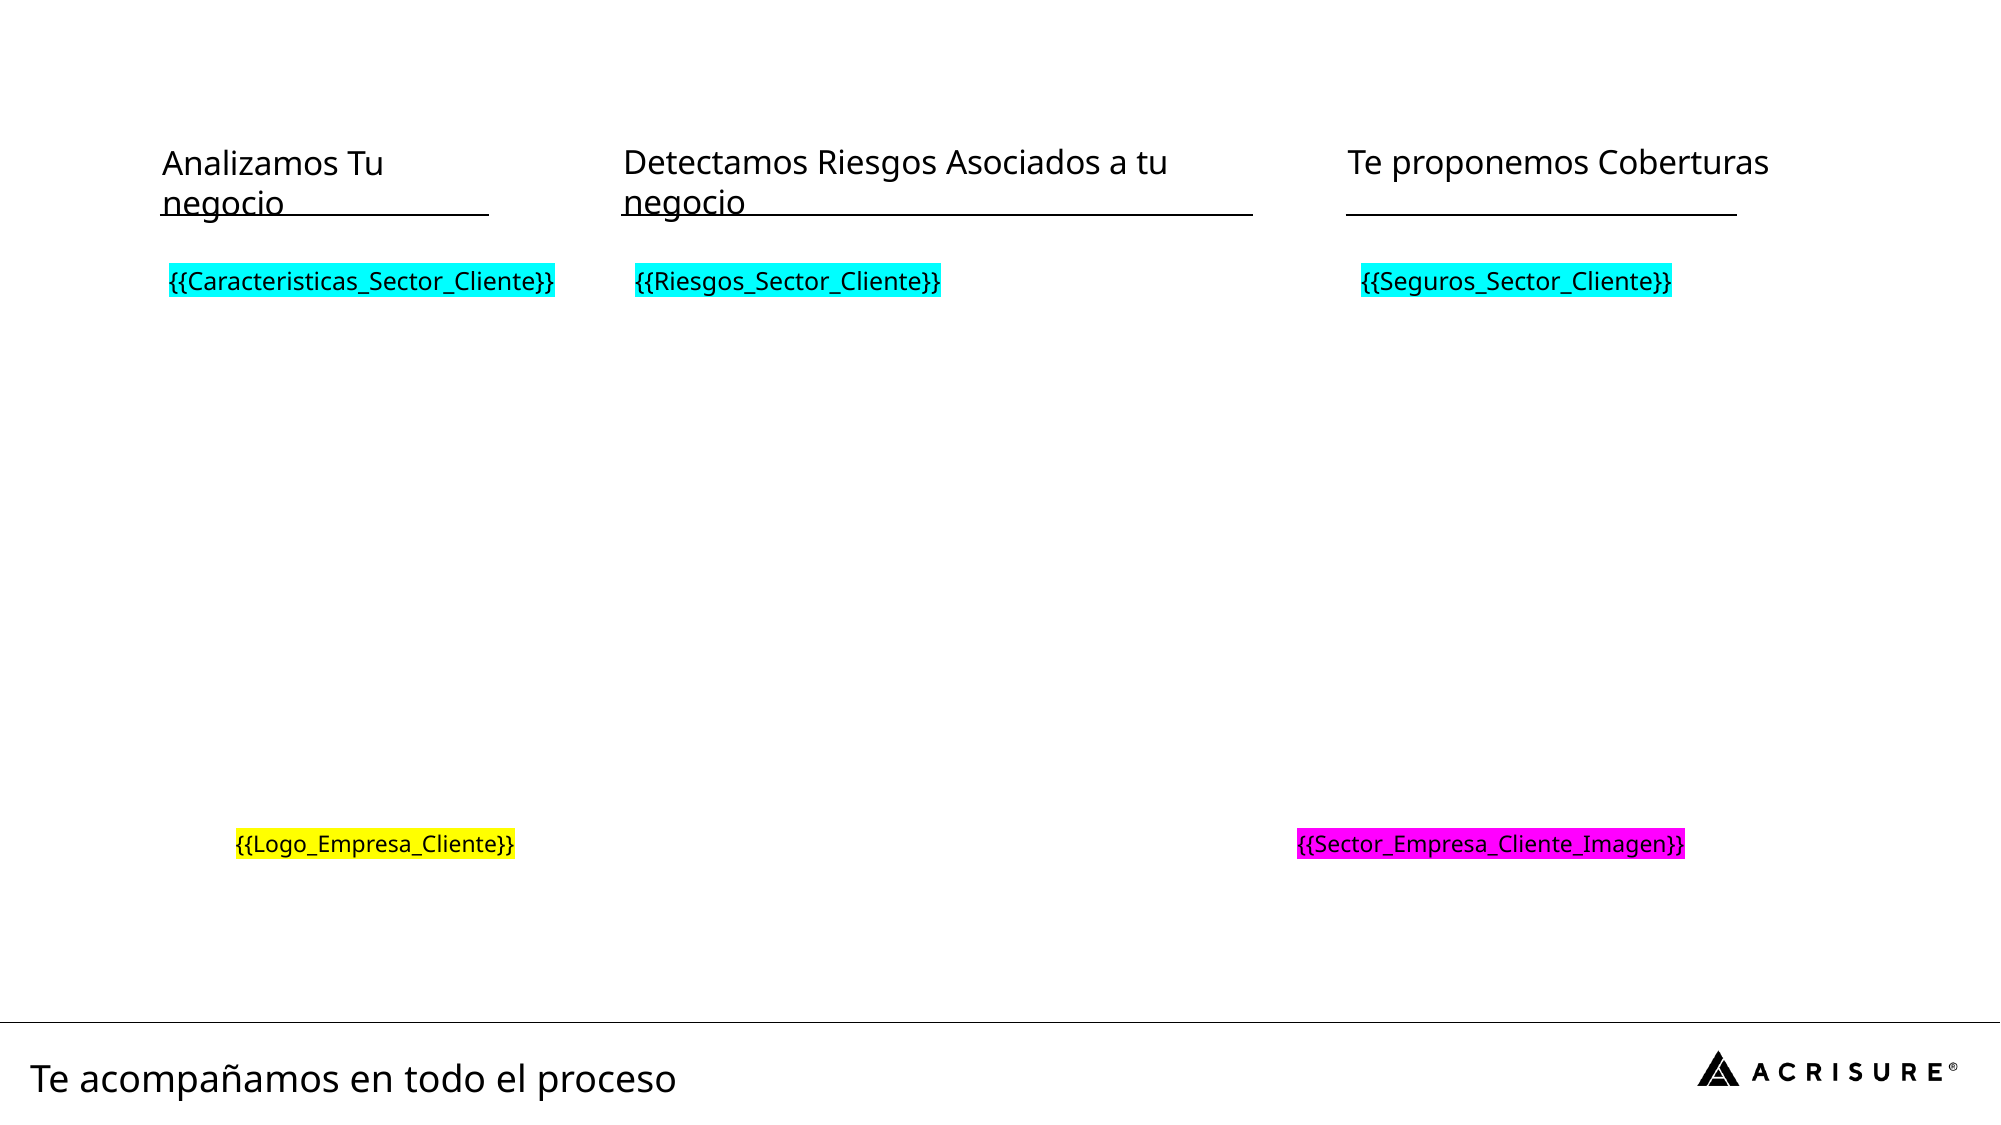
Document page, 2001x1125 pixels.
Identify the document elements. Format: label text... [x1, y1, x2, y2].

text_box Detectamos Riesgos Asociados a tu negocio [620, 139, 1271, 222]
text_box [0, 1023, 2000, 1125]
picture [1695, 1050, 1959, 1086]
text_box Te proponemos Coberturas [1345, 140, 1806, 182]
text_box Analizamos Tu negocio [159, 140, 500, 222]
text_box {{Sector_Empresa_Cliente_Imagen}}​ [1175, 822, 1807, 865]
text_box {{Seguros_Sector_Cliente}} [1346, 257, 1694, 303]
text_box Te acompañamos en todo el proceso [15, 1047, 1280, 1108]
text_box {{Riesgos_Sector_Cliente}} [620, 257, 969, 303]
text_box {{Logo_Empresa_Cliente}} [127, 822, 624, 865]
text_box {{Caracteristicas_Sector_Cliente}} [153, 257, 577, 303]
